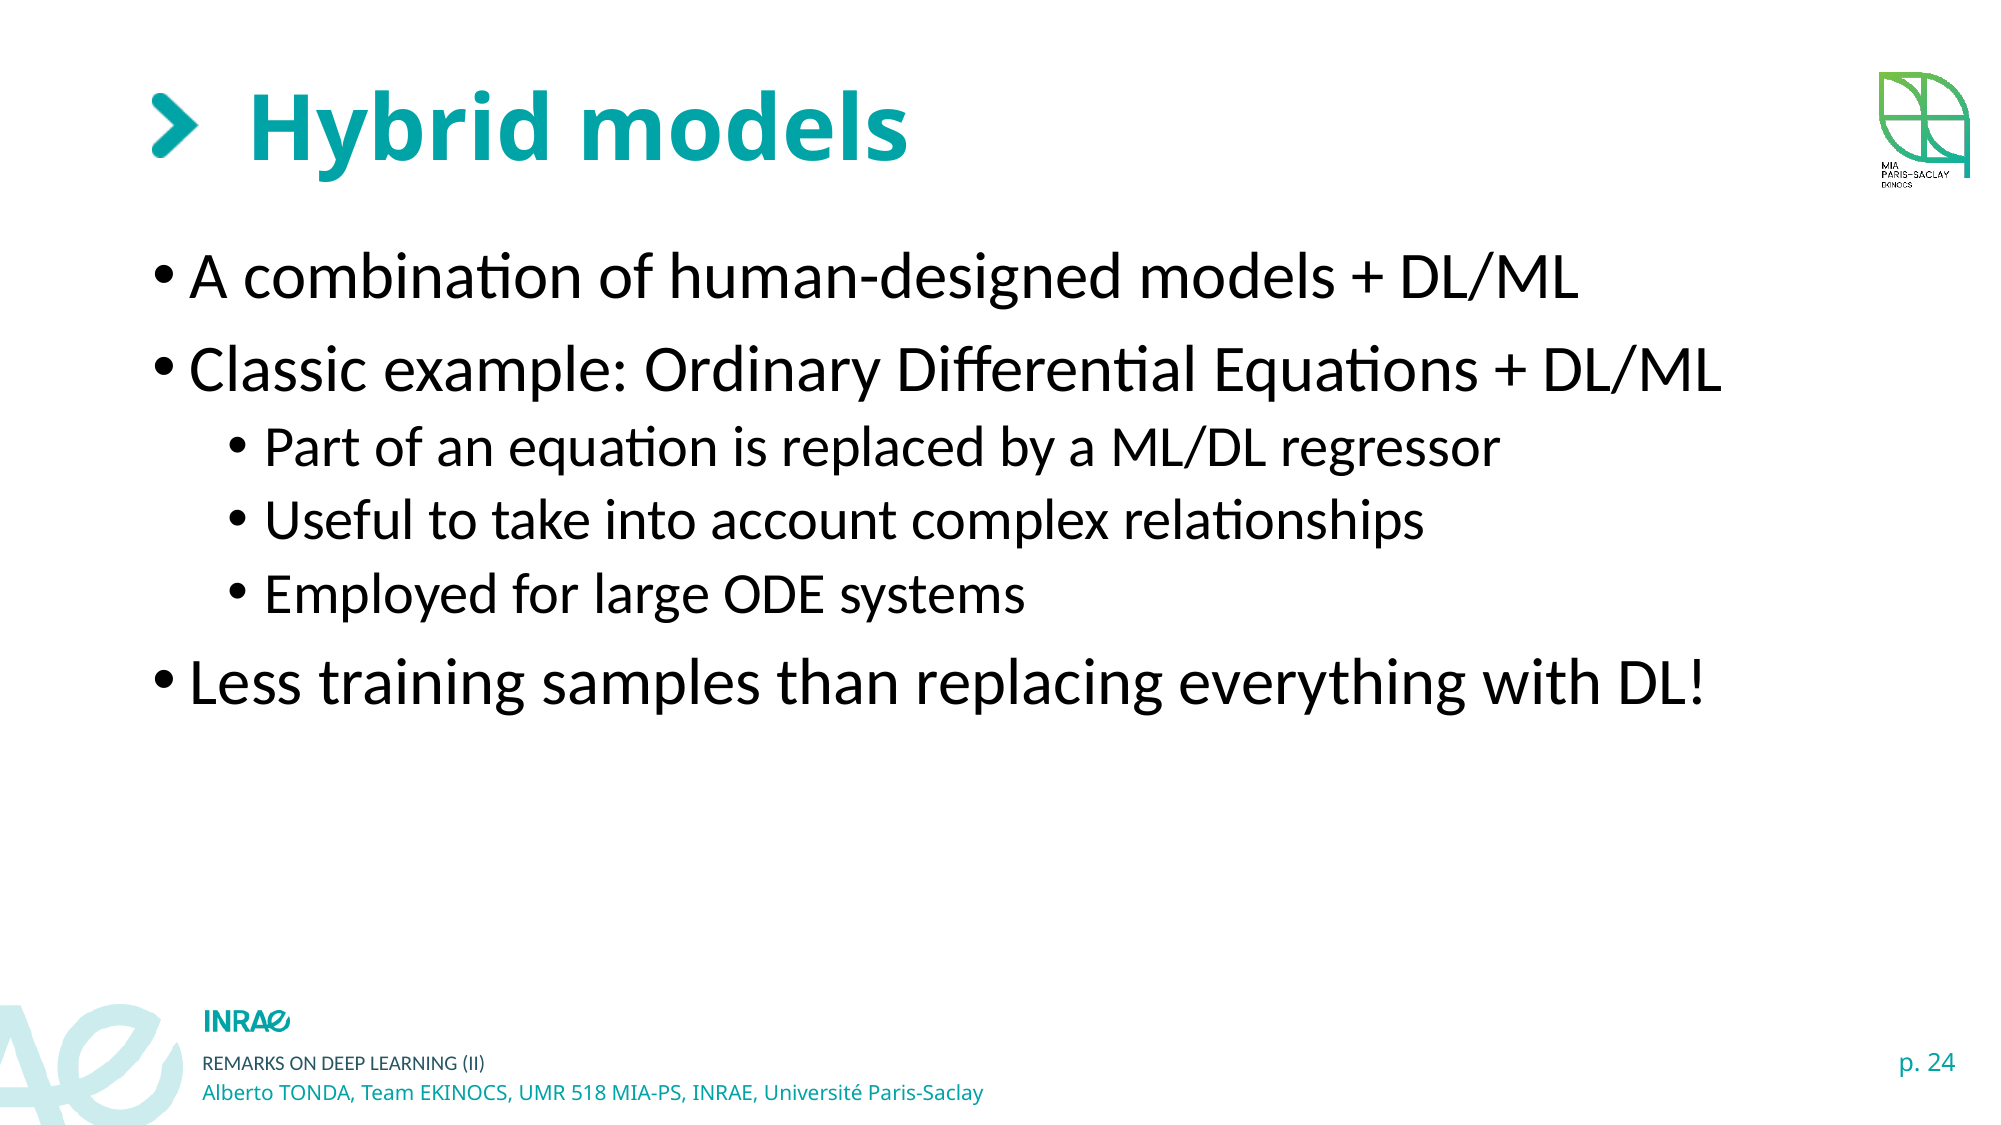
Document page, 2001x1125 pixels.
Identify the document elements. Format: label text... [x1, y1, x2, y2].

picture [1862, 54, 1986, 205]
picture [0, 996, 329, 1125]
picture [324, 1058, 329, 1069]
title Hybrid models [137, 59, 1863, 203]
picture [152, 93, 200, 158]
list A combination of human-designed models + DL/ML Classic example: Ordinary Differential Equations + DL/ML Part of an equation is replaced by a ML/DL regressor Useful to take into account complex relationships Employed for large ODE systems Less training samples than replacing everything with DL! [137, 233, 1863, 1001]
